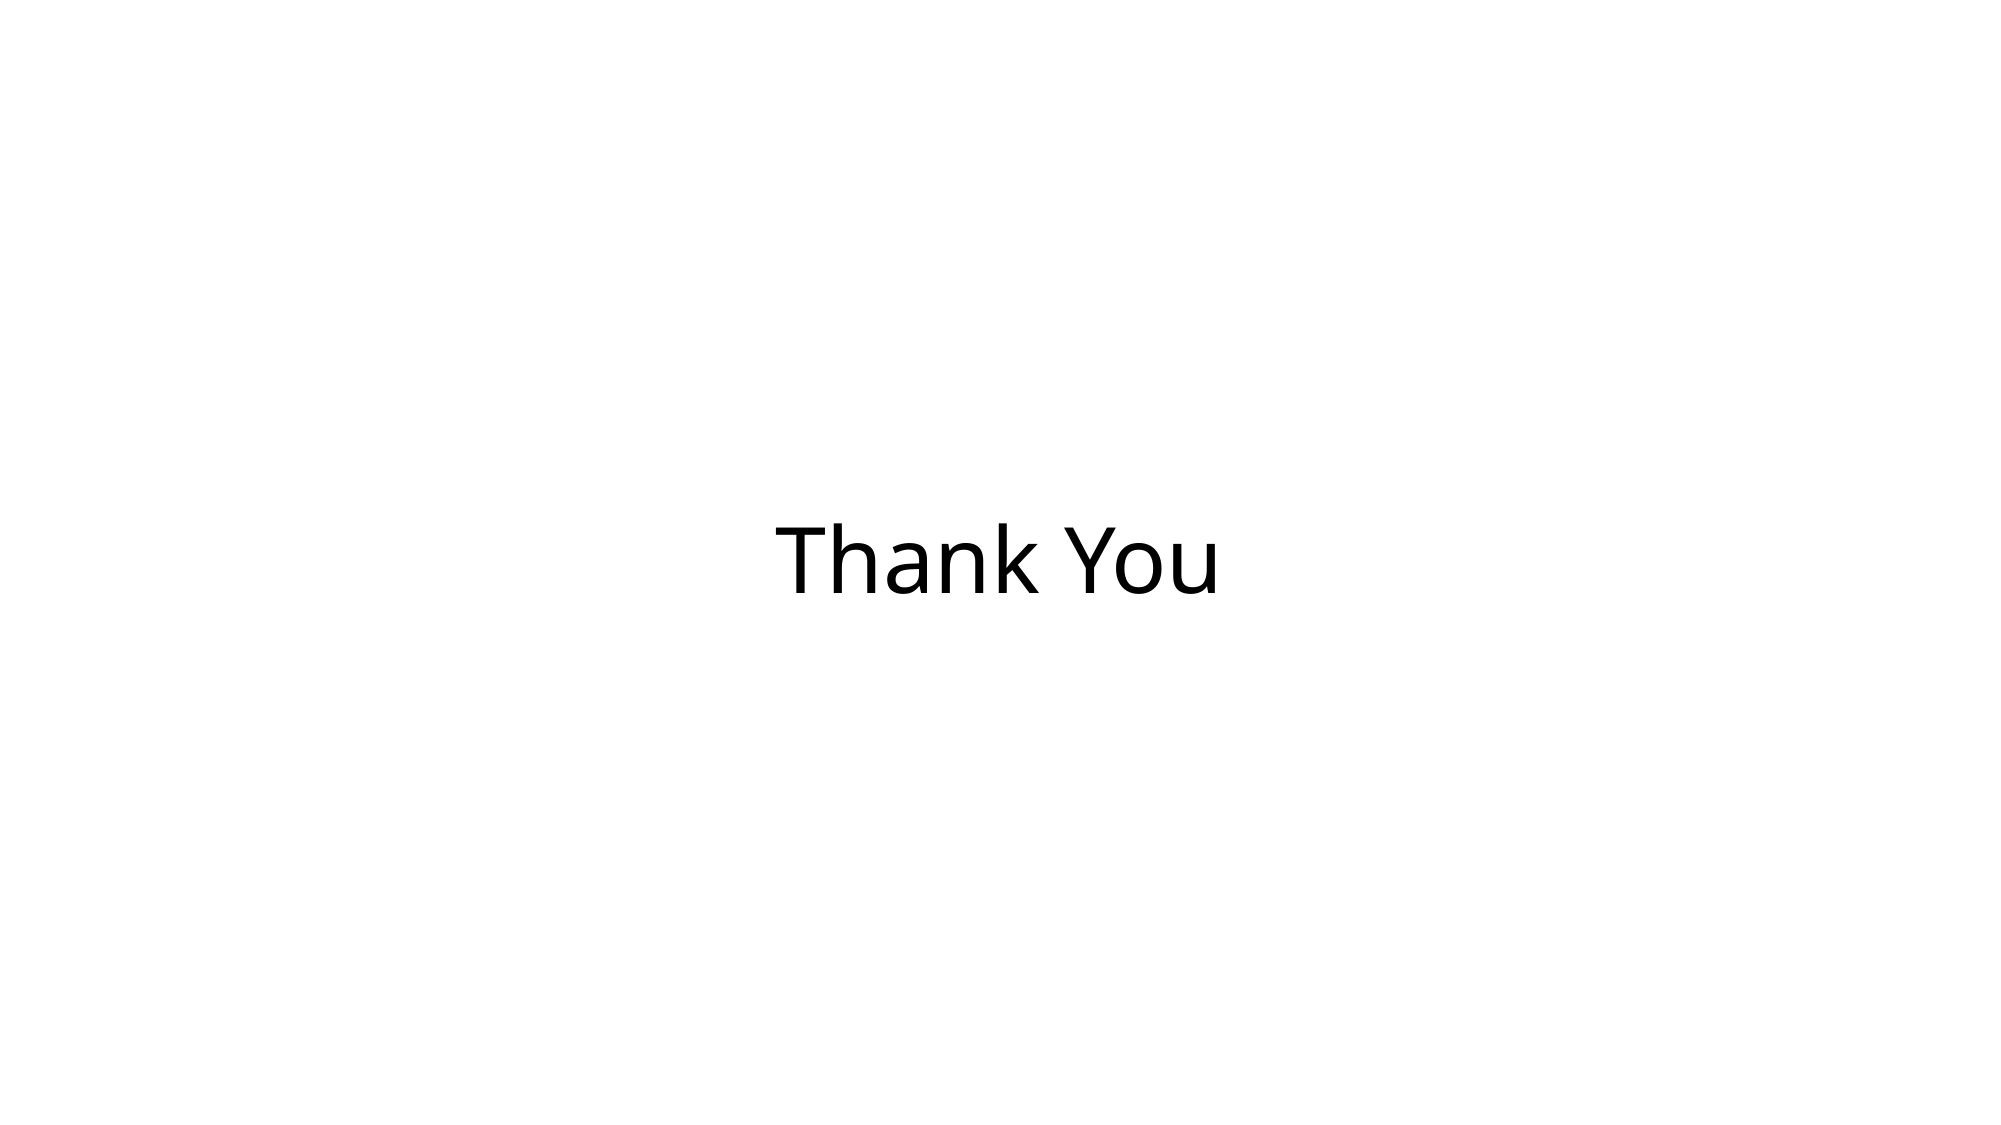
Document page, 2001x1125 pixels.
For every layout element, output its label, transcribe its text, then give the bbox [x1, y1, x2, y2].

title Thank You [137, 59, 1863, 1068]
